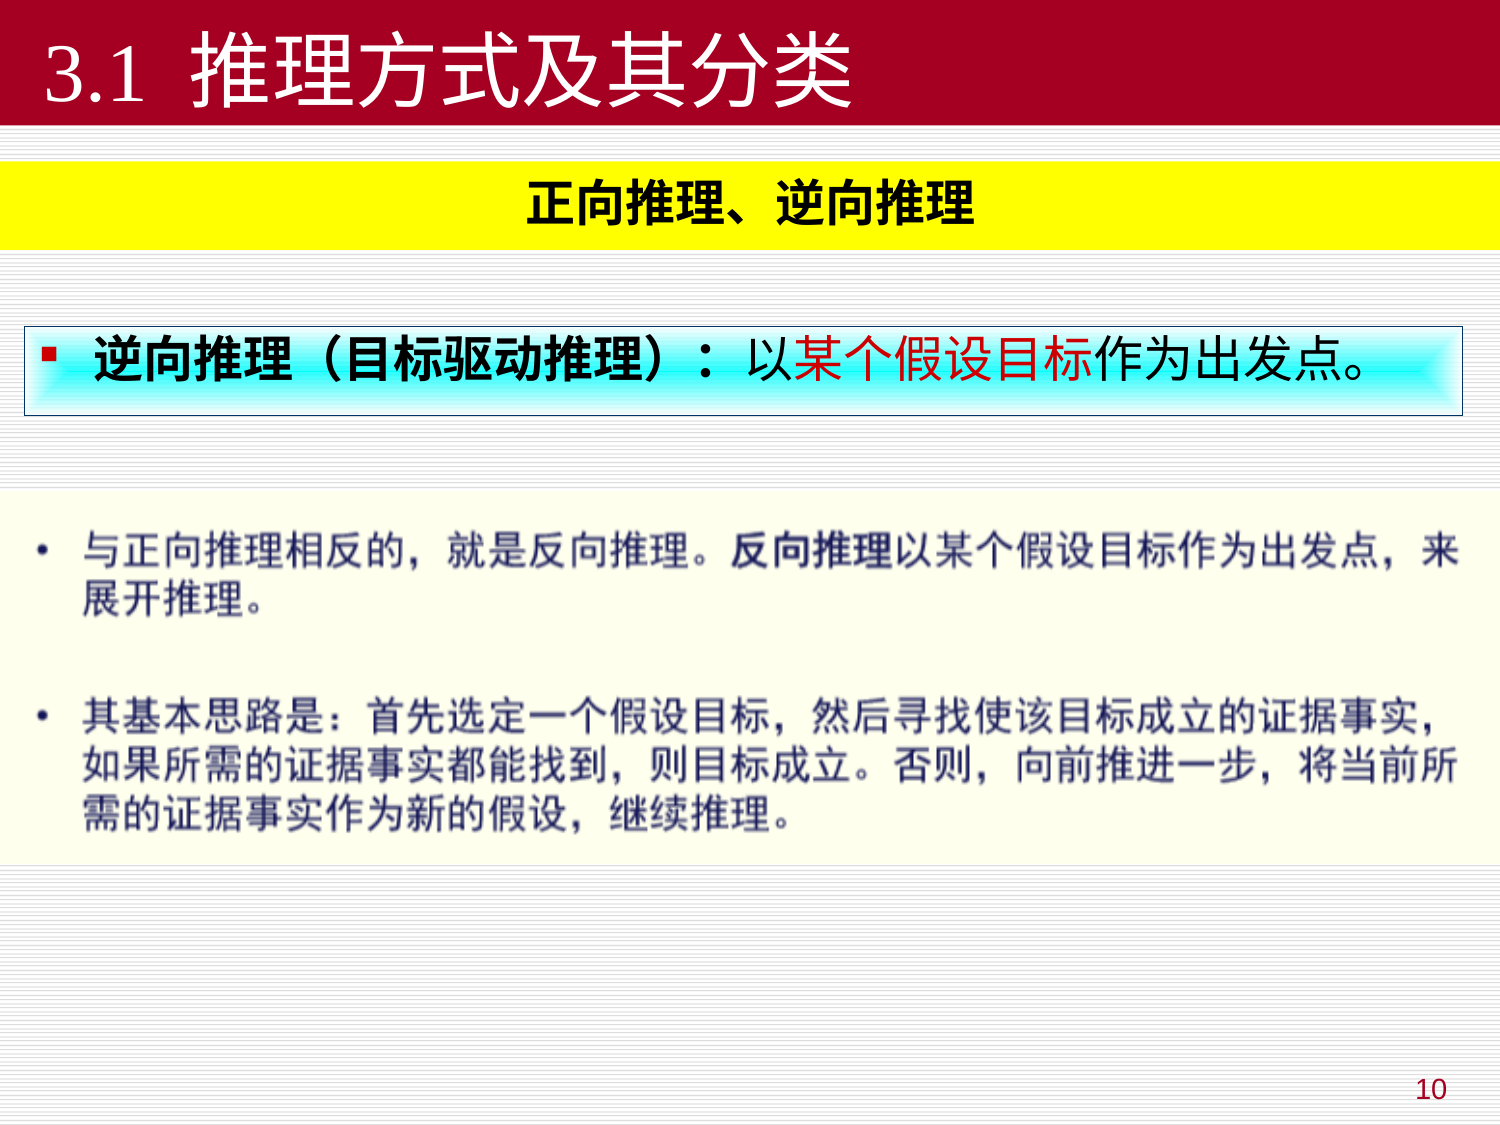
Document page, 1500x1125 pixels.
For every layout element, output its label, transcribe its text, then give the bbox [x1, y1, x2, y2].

text_box 3.1 推理方式及其分类 [0, 0, 1500, 126]
text_box 正向推理、逆向推理 [0, 161, 1500, 250]
picture [0, 250, 1500, 1125]
list 逆向推理（目标驱动推理）：以某个假设目标作为出发点。 [24, 326, 1463, 416]
slide_number 10 [1137, 1062, 1463, 1122]
picture [0, 126, 1500, 161]
